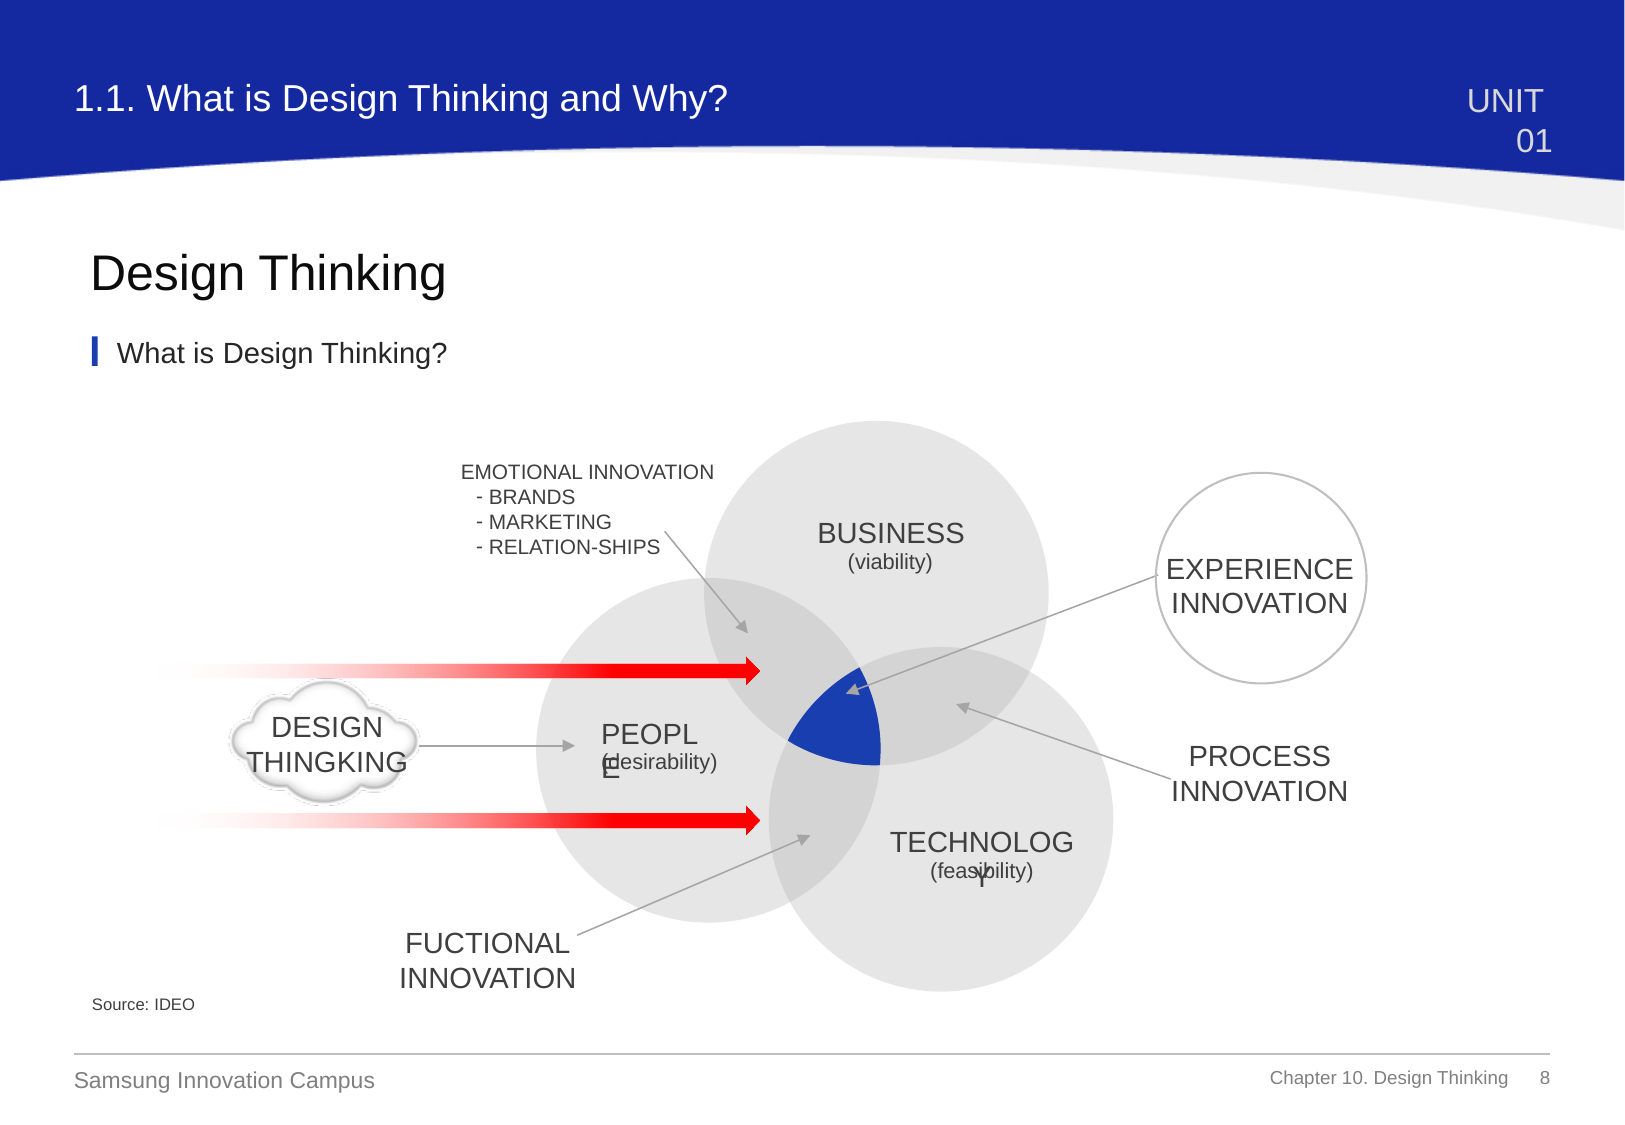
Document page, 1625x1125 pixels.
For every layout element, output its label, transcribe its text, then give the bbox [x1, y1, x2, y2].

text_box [73, 73, 1554, 120]
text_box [91, 334, 1533, 371]
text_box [91, 420, 1367, 1014]
text_box Design Thinking [89, 240, 1533, 301]
picture [0, 0, 1625, 1125]
